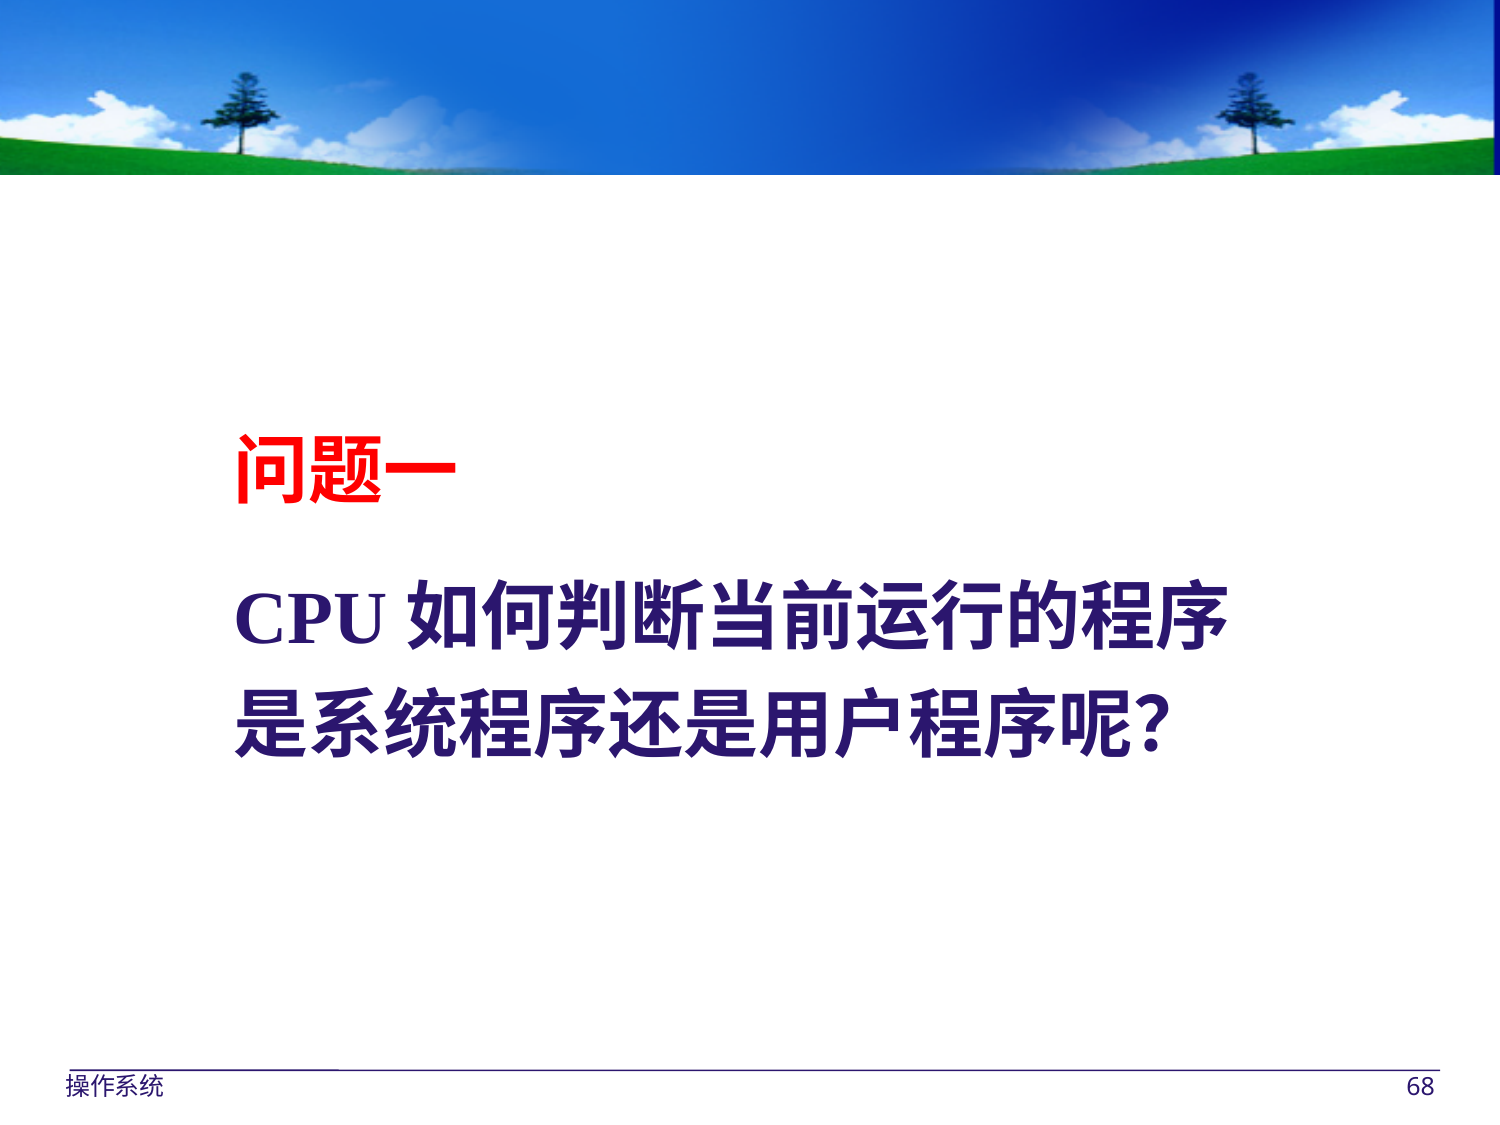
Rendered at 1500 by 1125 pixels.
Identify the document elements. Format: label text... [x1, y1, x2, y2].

text_box 问题一 CPU如何判断当前运行的程序是系统程序还是用户程序呢？ [218, 397, 1306, 774]
slide_number 操作系统 [49, 1062, 401, 1116]
picture [0, 0, 1500, 175]
footer 68 [974, 1062, 1451, 1116]
